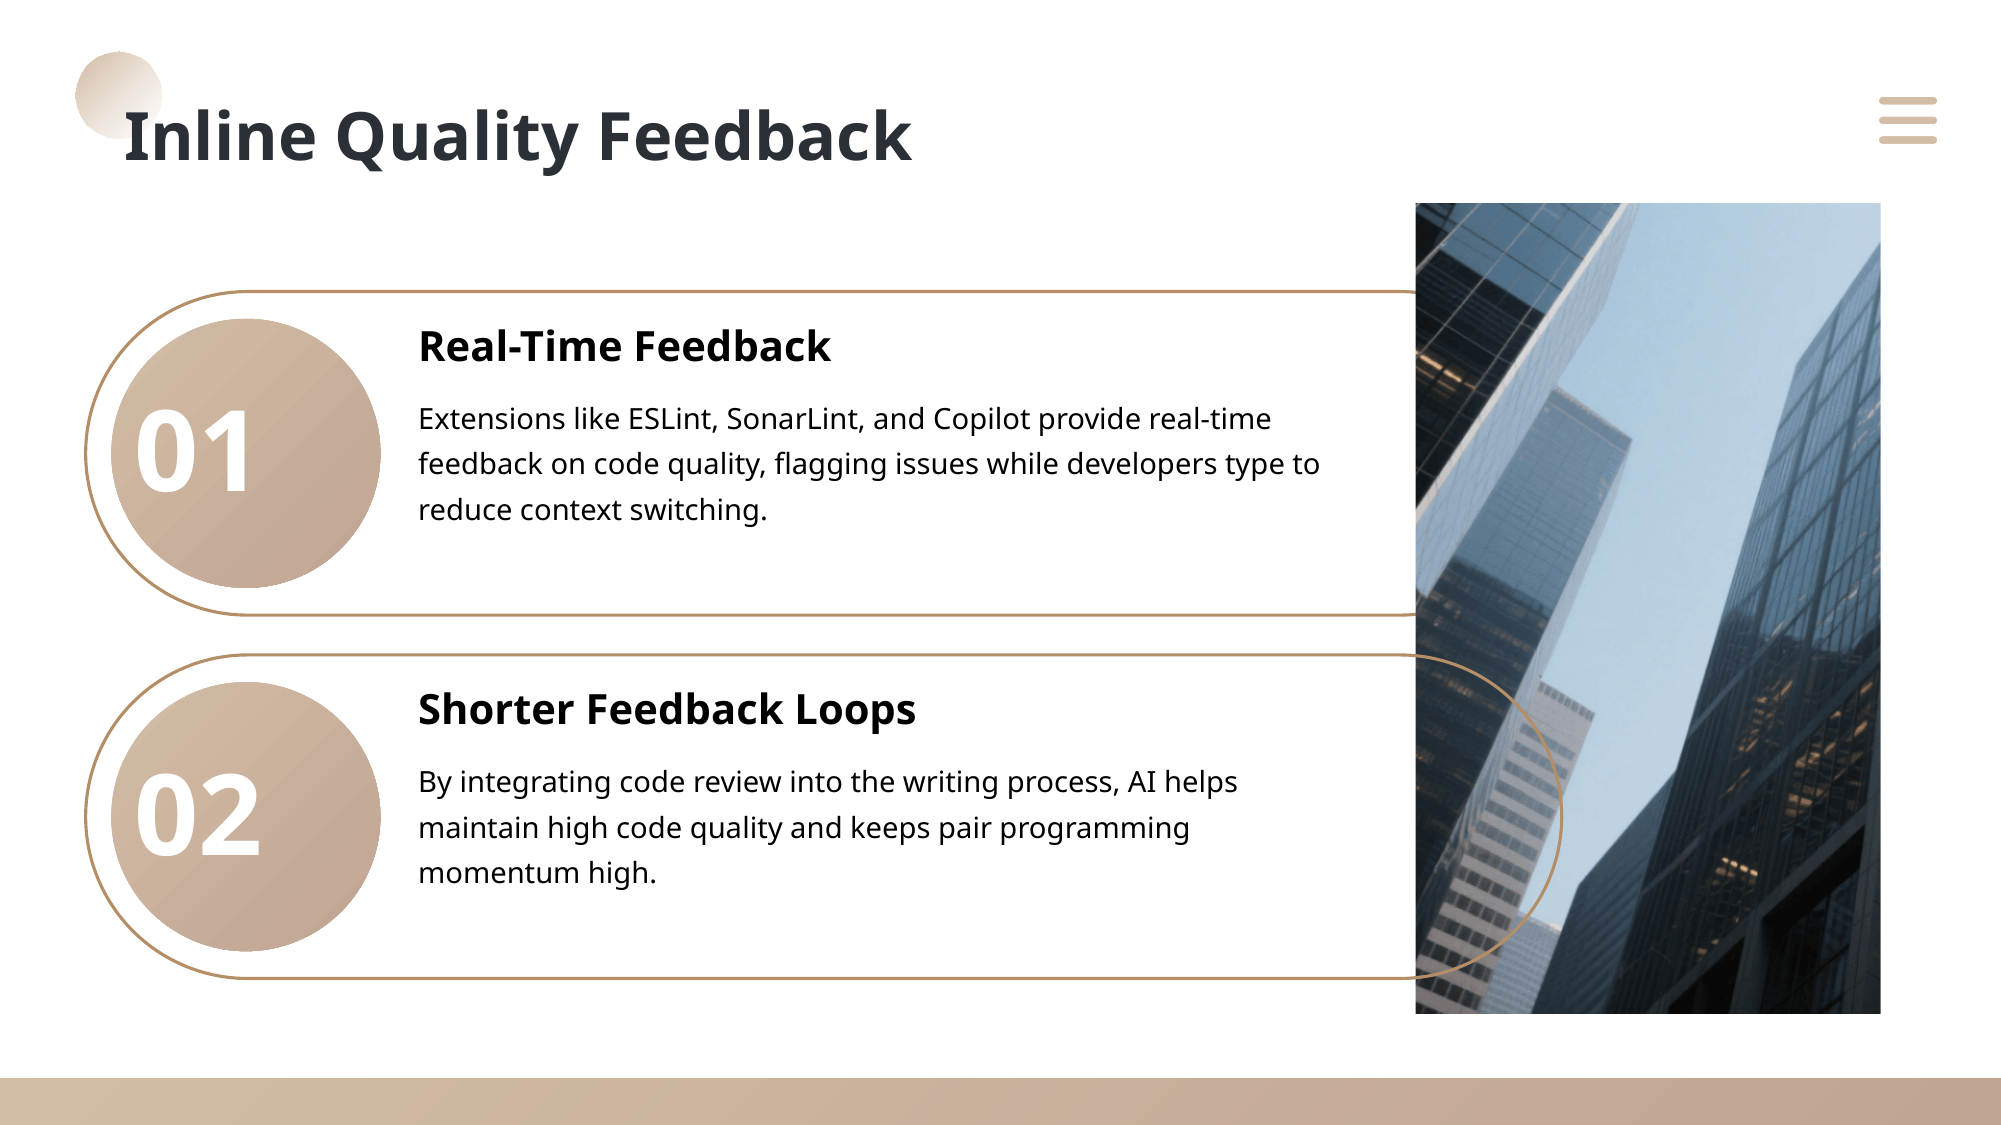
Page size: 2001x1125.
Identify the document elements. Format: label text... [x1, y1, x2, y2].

text_box [57, 33, 170, 147]
text_box By integrating code review into the writing process, AI helps maintain high code quality and keeps pair programming momentum high. [403, 745, 1375, 897]
text_box 02 [119, 735, 354, 885]
text_box Extensions like ESLint, SonarLint, and Copilot provide real-time feedback on code quality, flagging issues while developers type to reduce context switching. [403, 382, 1375, 534]
text_box Real-Time Feedback [403, 311, 1415, 377]
text_box [1879, 116, 1937, 124]
text_box [0, 1078, 2000, 1125]
text_box Inline Quality Feedback [109, 85, 1139, 181]
text_box [1879, 136, 1937, 144]
text_box [85, 291, 1415, 616]
text_box [1879, 97, 1937, 105]
text_box Shorter Feedback Loops [403, 675, 1415, 741]
picture [1415, 203, 1881, 1015]
text_box 01 [119, 371, 354, 522]
text_box [85, 654, 1415, 979]
